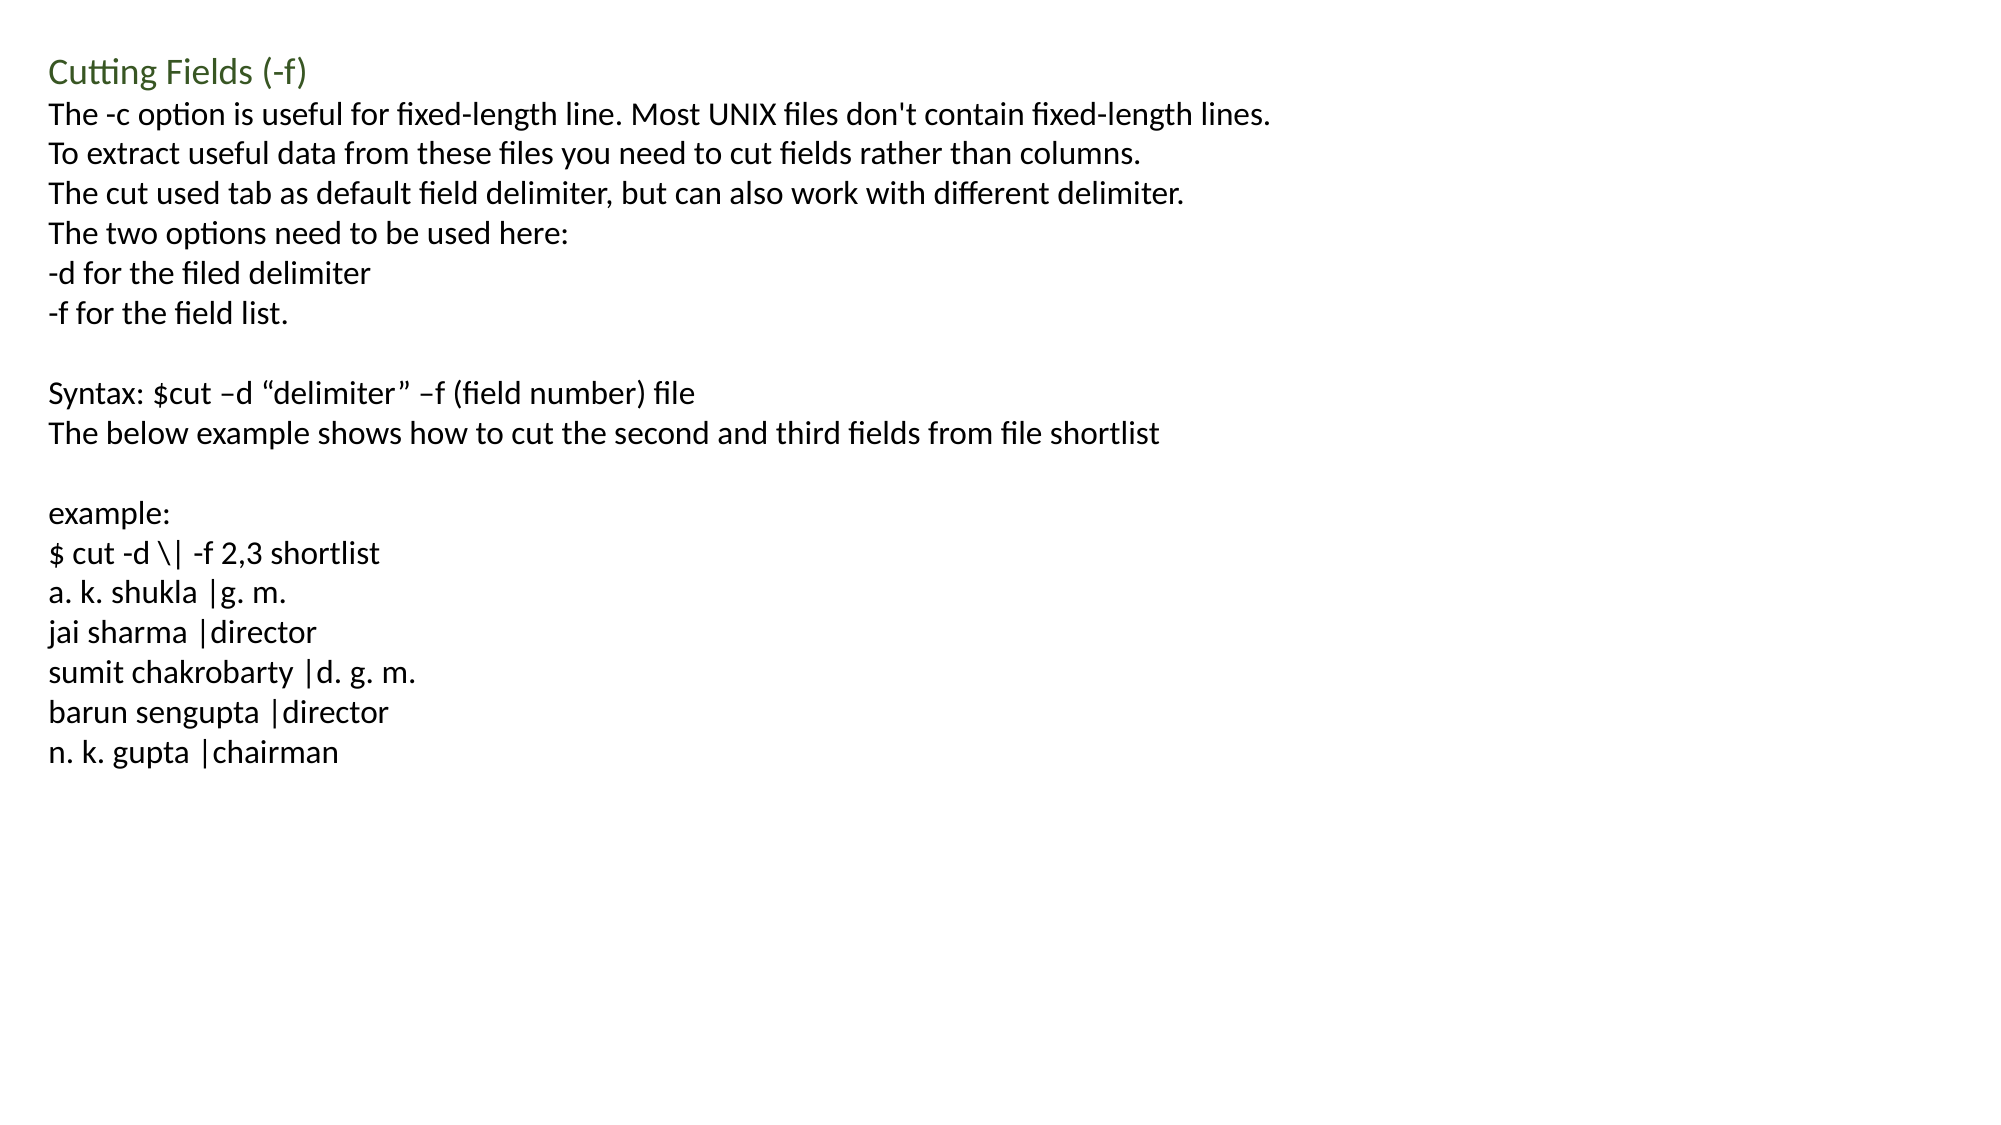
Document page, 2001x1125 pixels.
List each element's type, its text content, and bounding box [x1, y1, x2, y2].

text_box Cutting Fields (-f) The -c option is useful for fixed-length line. Most UNIX files don't contain fixed-length lines. To extract useful data from these files you need to cut fields rather than columns. The cut used tab as default field delimiter, but can also work with different delimiter. The two options need to be used here: -d for the filed delimiter -f for the field list. Syntax: $cut –d “delimiter” –f (field number) file The below example shows how to cut the second and third fields from file shortlist example: $ cut -d \| -f 2,3 shortlist a. k. shukla |g. m. jai sharma |director sumit chakrobarty |d. g. m. barun sengupta |director n. k. gupta |chairman [33, 39, 1985, 868]
